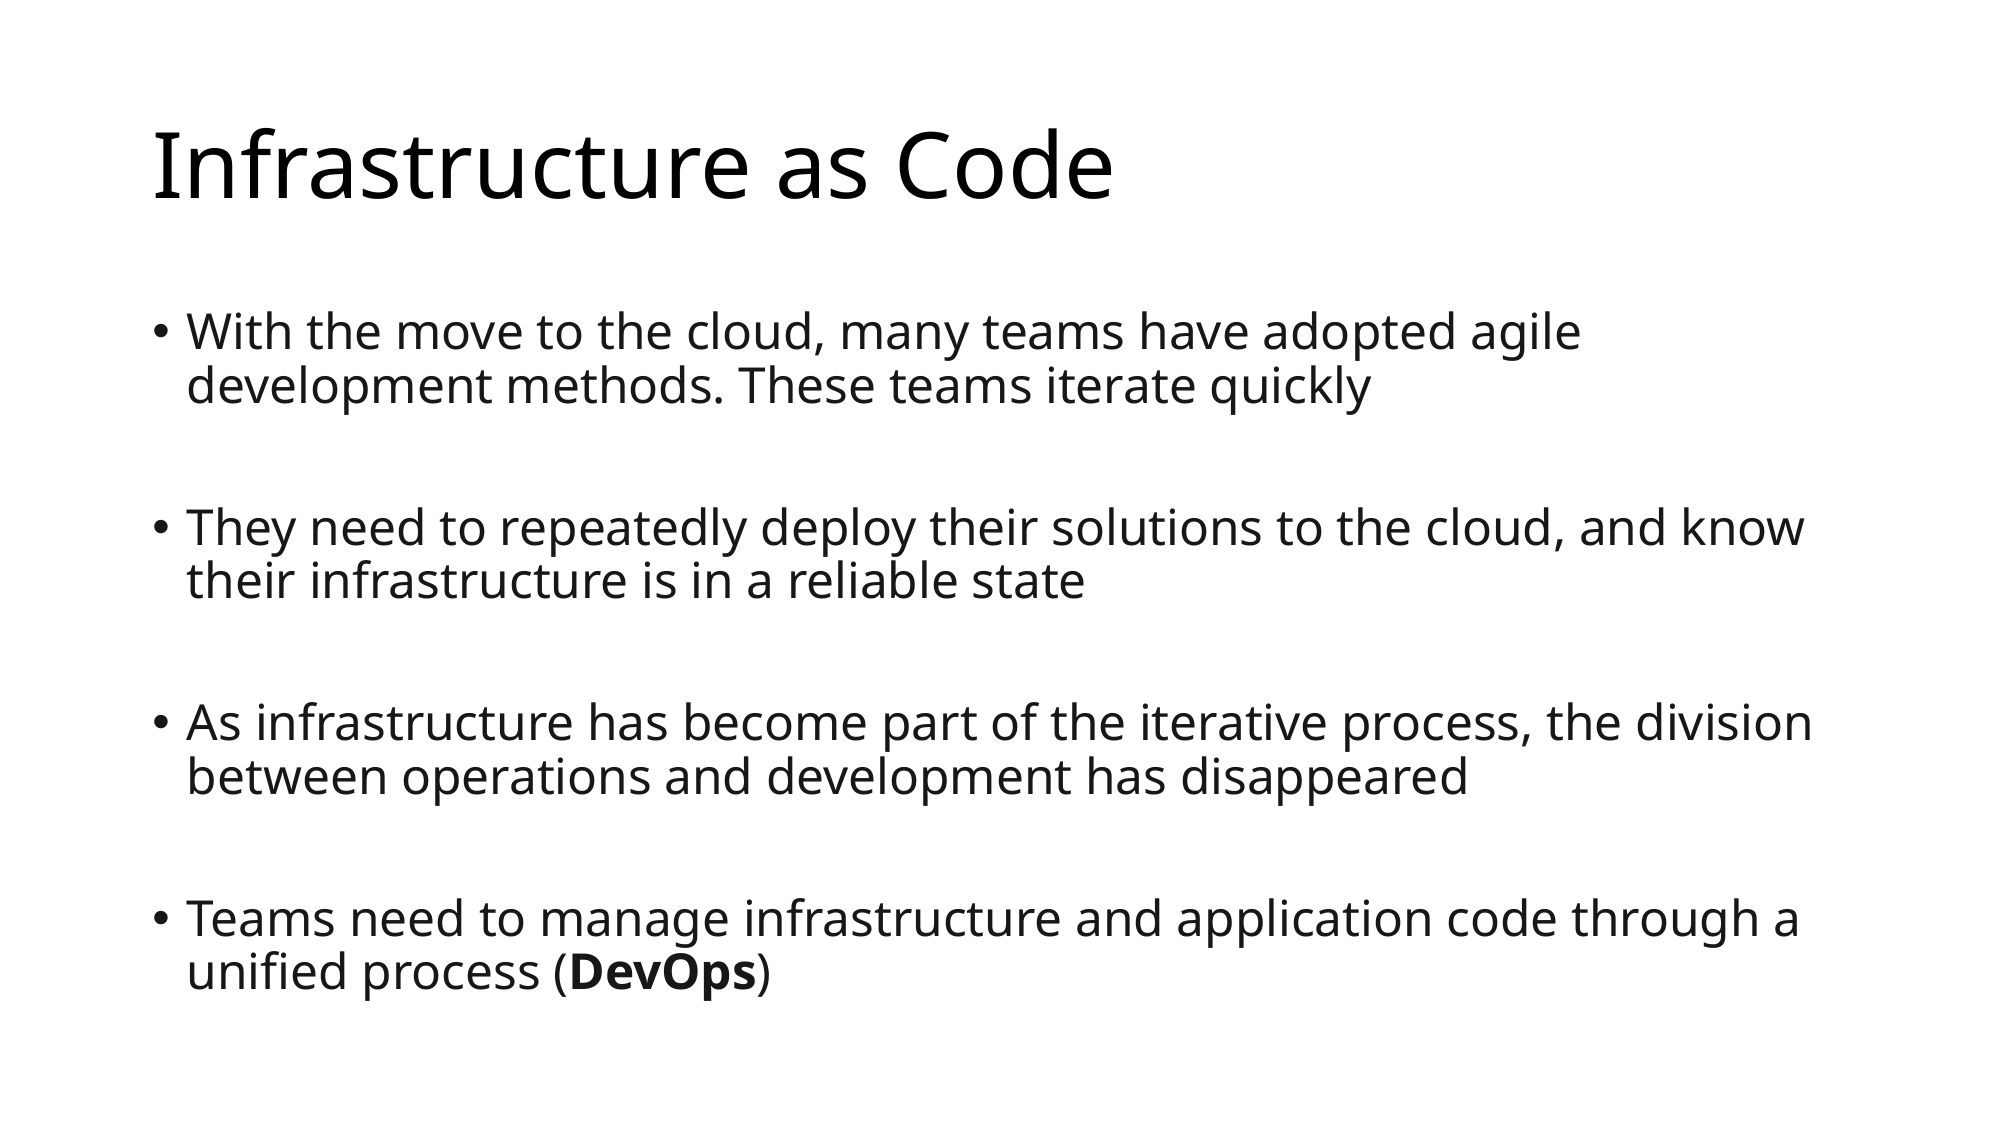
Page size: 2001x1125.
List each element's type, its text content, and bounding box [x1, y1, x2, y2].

title Infrastructure as Code [137, 59, 1863, 278]
list With the move to the cloud, many teams have adopted agile development methods. These teams iterate quickly They need to repeatedly deploy their solutions to the cloud, and know their infrastructure is in a reliable state As infrastructure has become part of the iterative process, the division between operations and development has disappeared Teams need to manage infrastructure and application code through a unified process (DevOps) [137, 299, 1863, 1014]
